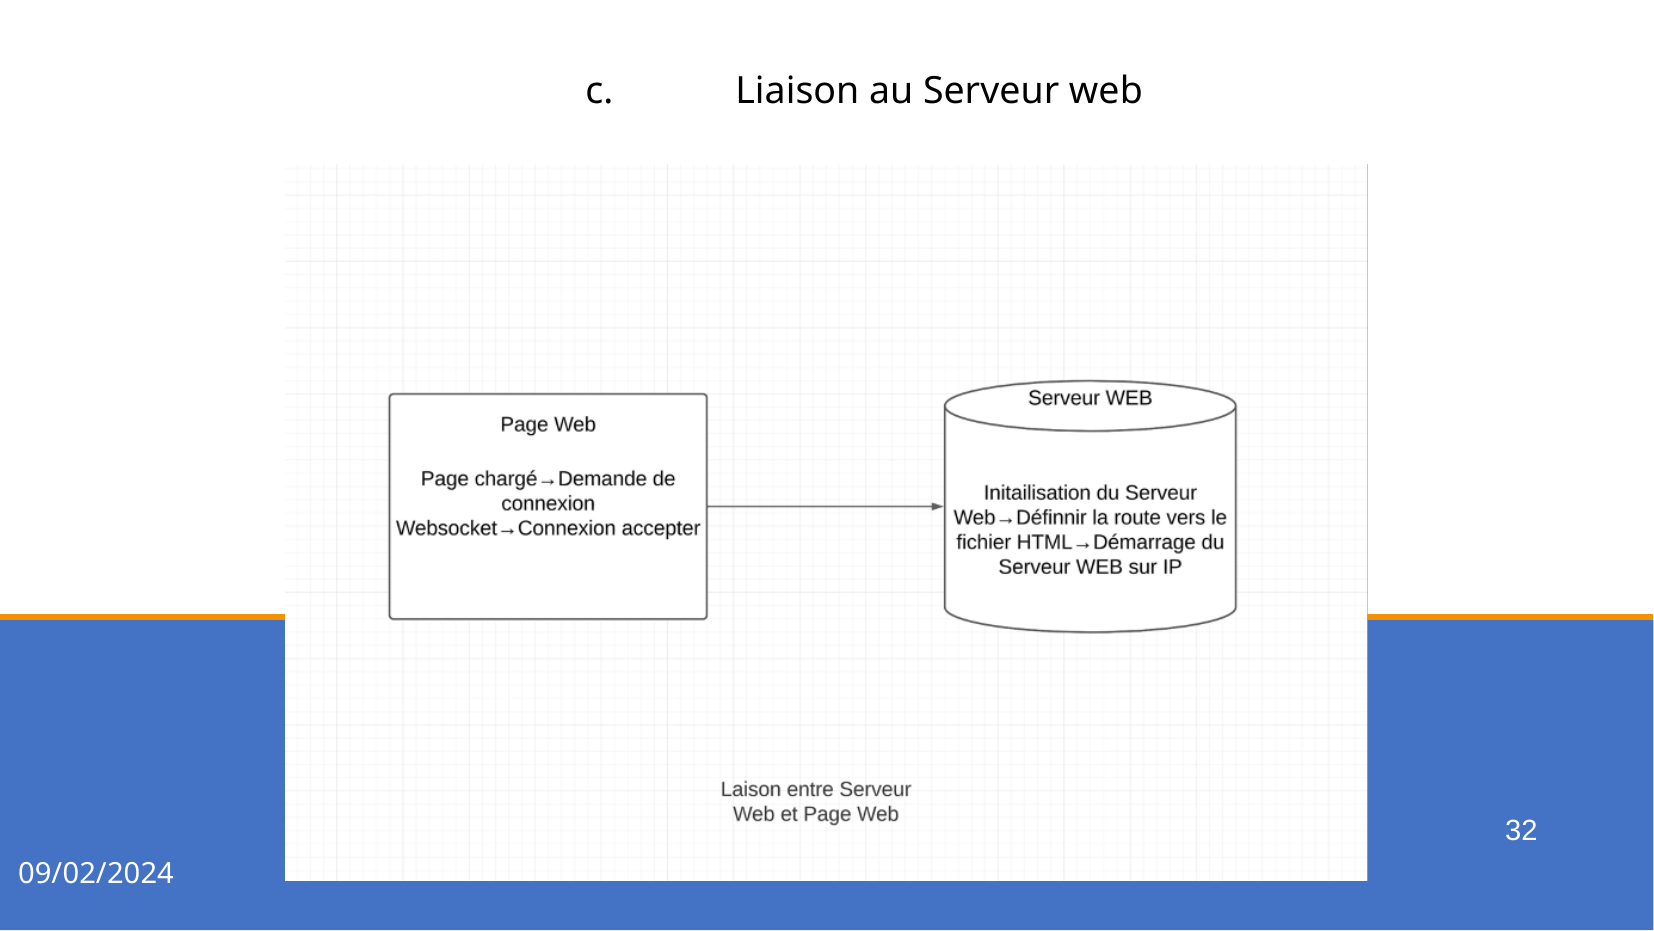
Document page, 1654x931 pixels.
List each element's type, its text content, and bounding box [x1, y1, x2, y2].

picture [284, 163, 1369, 881]
text_box 09/02/2024 [12, 827, 307, 917]
text_box 32 [1490, 803, 1553, 854]
text_box c. Liaison au Serveur web [131, 51, 1523, 165]
